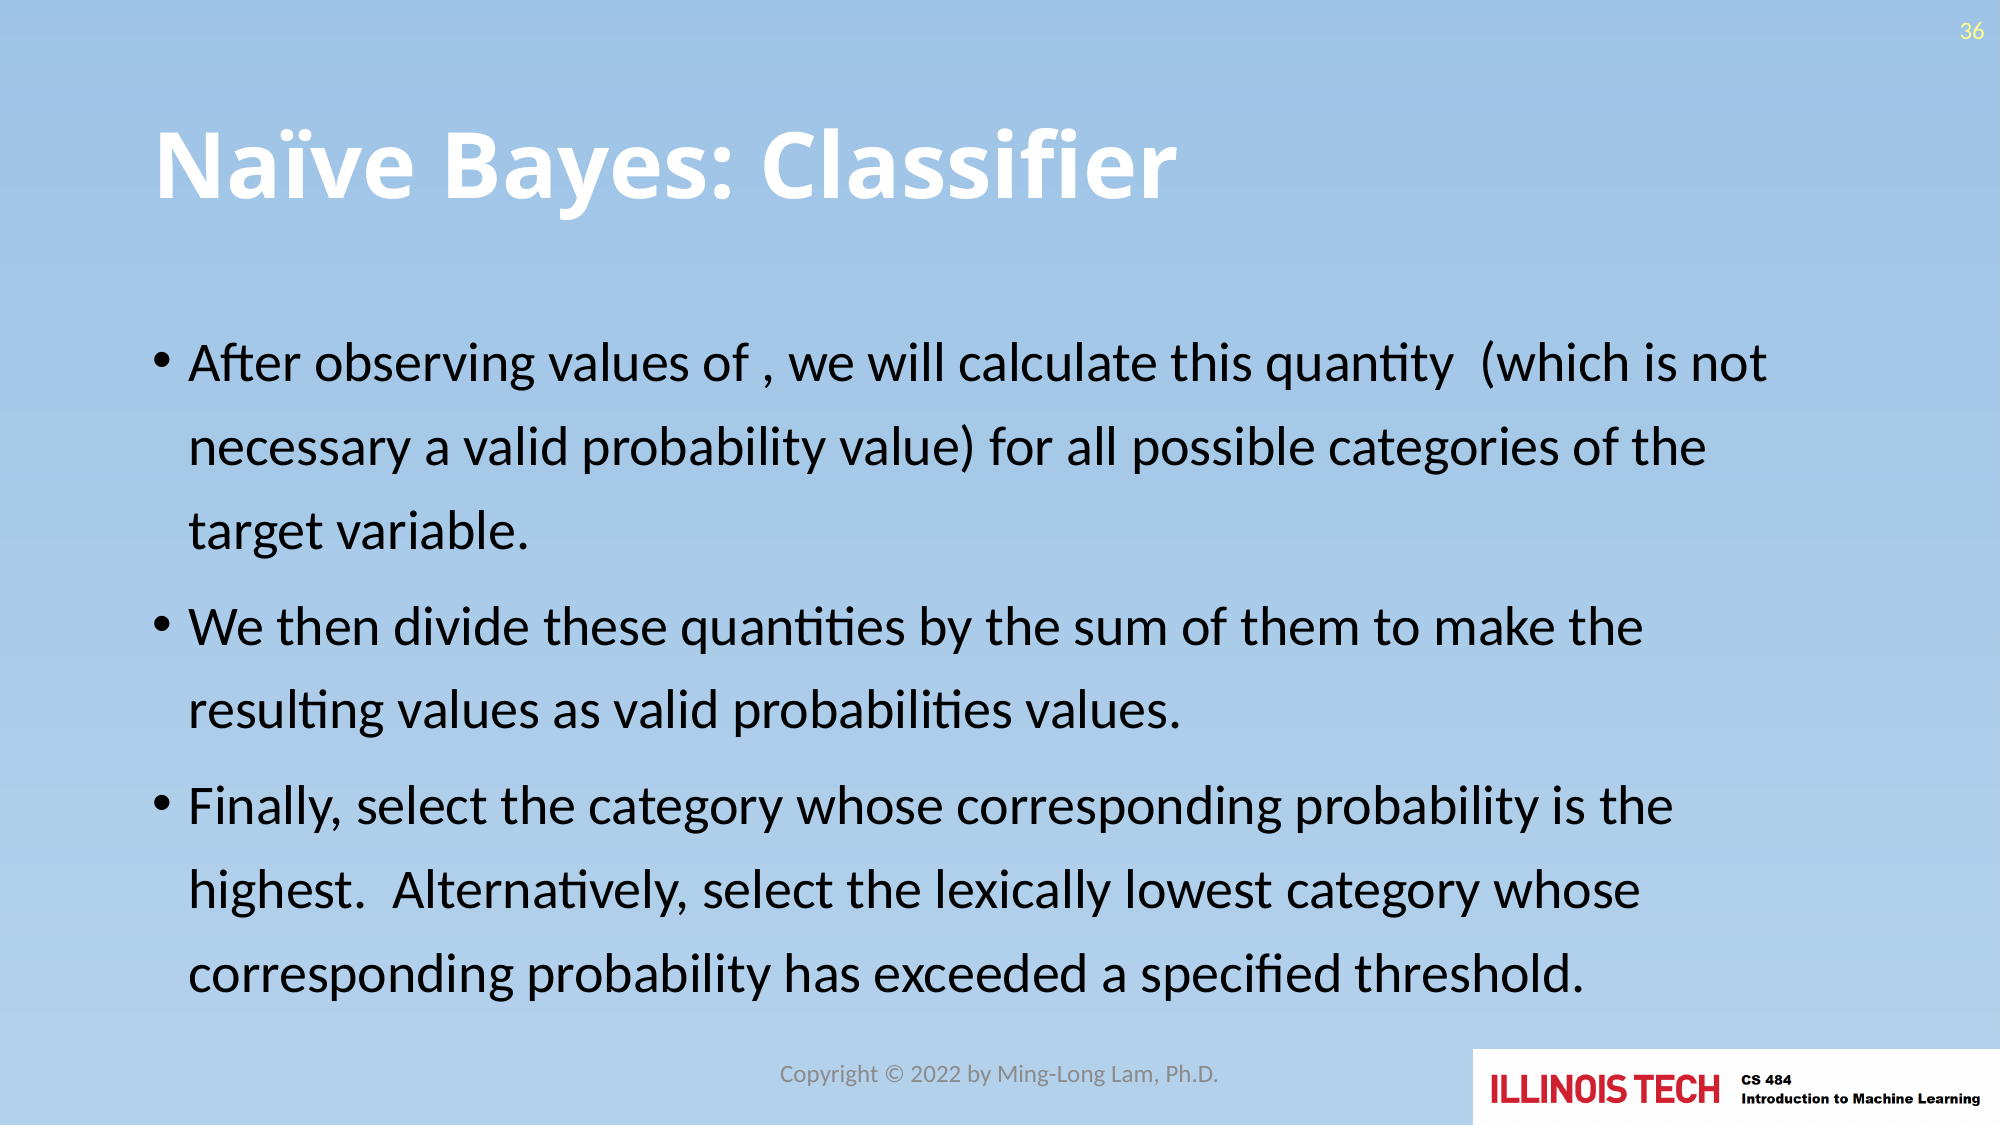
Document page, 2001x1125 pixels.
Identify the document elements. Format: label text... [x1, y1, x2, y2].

title Naïve Bayes: Classifier [137, 59, 1863, 278]
slide_number 36 [1550, 0, 2000, 60]
picture [1473, 1049, 2000, 1125]
footer Copyright © 2022 by Ming-Long Lam, Ph.D. [662, 1042, 1338, 1103]
